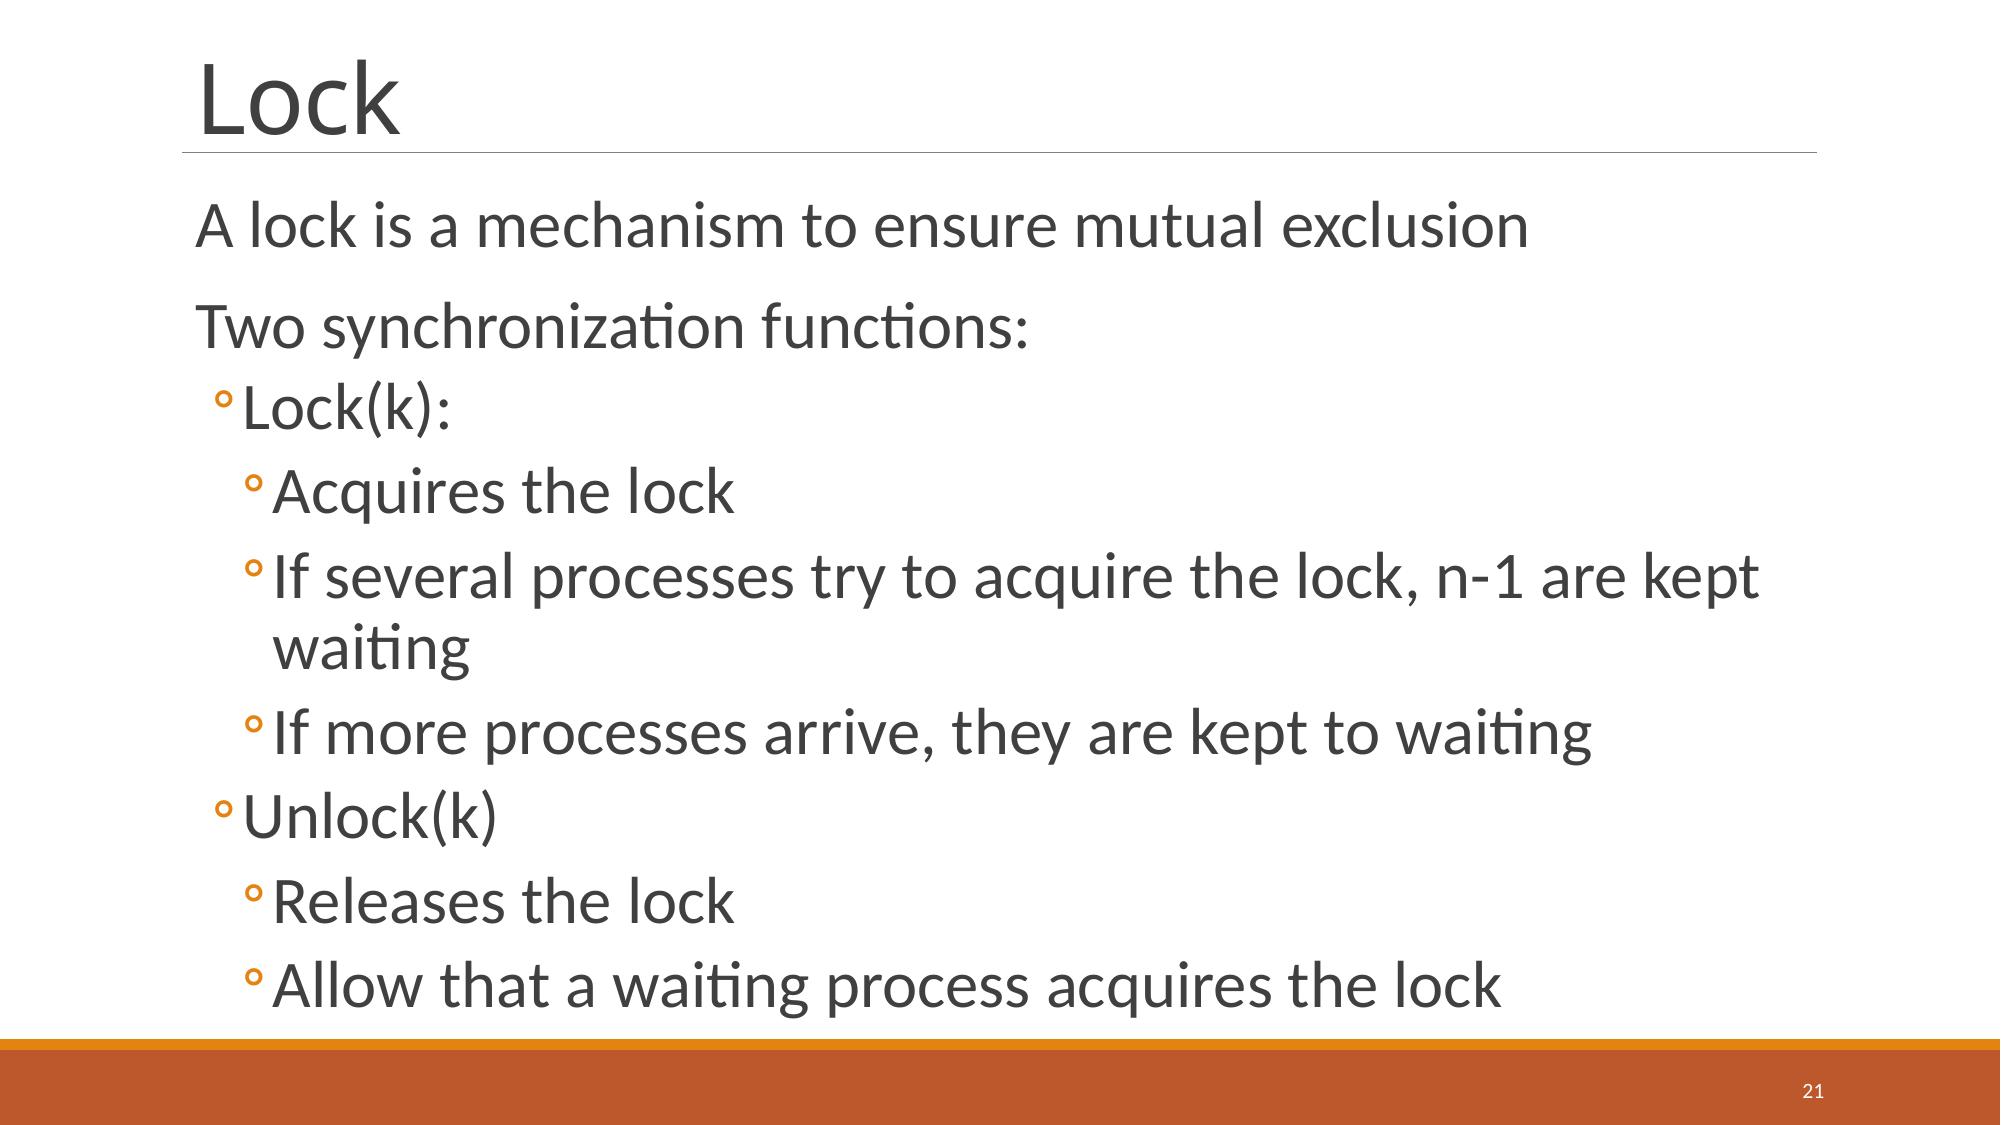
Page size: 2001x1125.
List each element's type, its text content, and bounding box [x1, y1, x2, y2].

title Lock [180, 47, 1830, 163]
slide_number 21 [1624, 1059, 1840, 1120]
list A lock is a mechanism to ensure mutual exclusion Two synchronization functions: Lock(k): Acquires the lock If several processes try to acquire the lock, n-1 are kept waiting If more processes arrive, they are kept to waiting Unlock(k) Releases the lock Allow that a waiting process acquires the lock [180, 182, 1830, 963]
